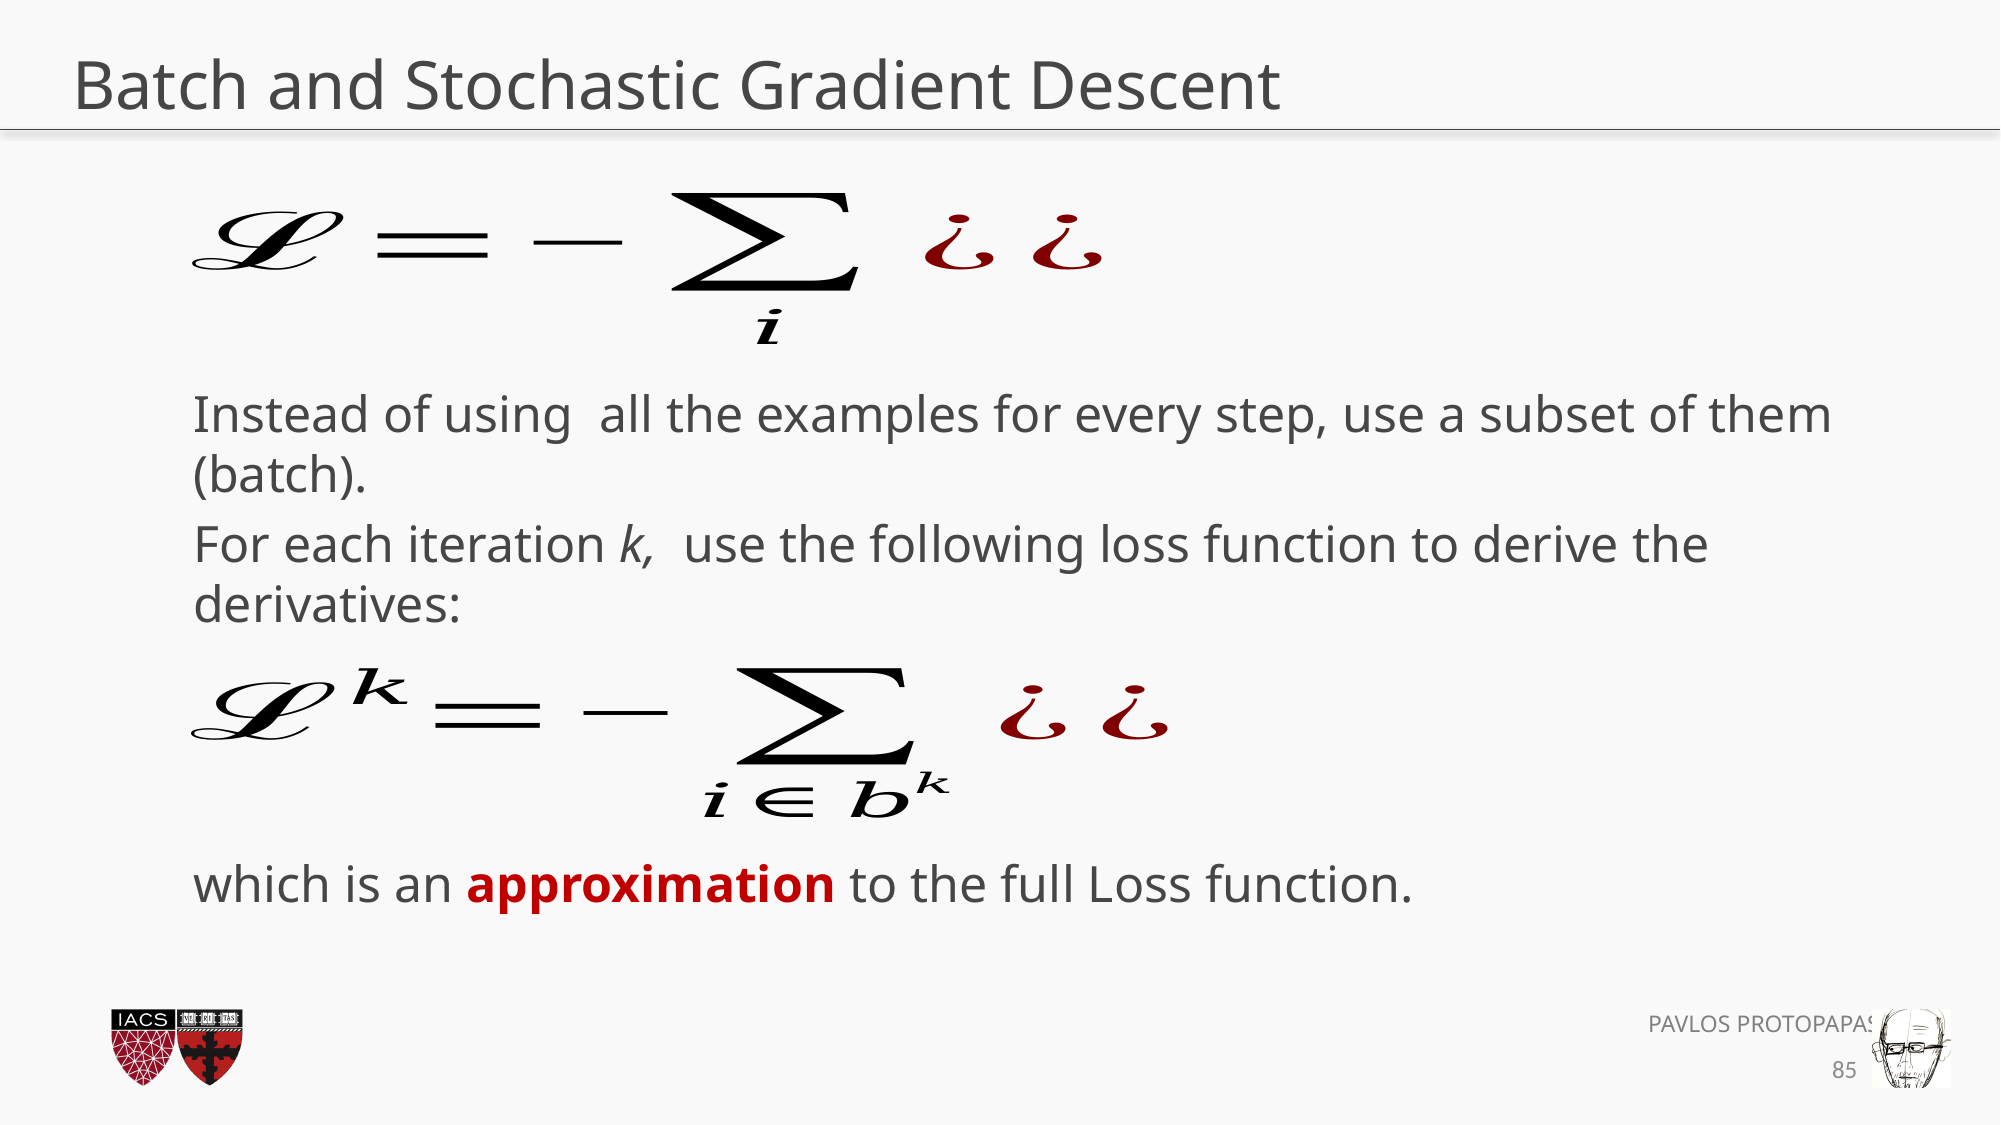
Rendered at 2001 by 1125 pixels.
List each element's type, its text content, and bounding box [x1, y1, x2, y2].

list Instead of using all the examples for every step, use a subset of them (batch). For each iteration k, use the following loss function to derive the derivatives: which is an approximation to the full Loss function. [178, 374, 1873, 722]
title Batch and Stochastic Gradient Descent [57, 35, 1943, 162]
picture [1872, 1009, 1951, 1088]
slide_number 85 [1405, 1038, 1873, 1099]
picture [109, 1009, 243, 1086]
